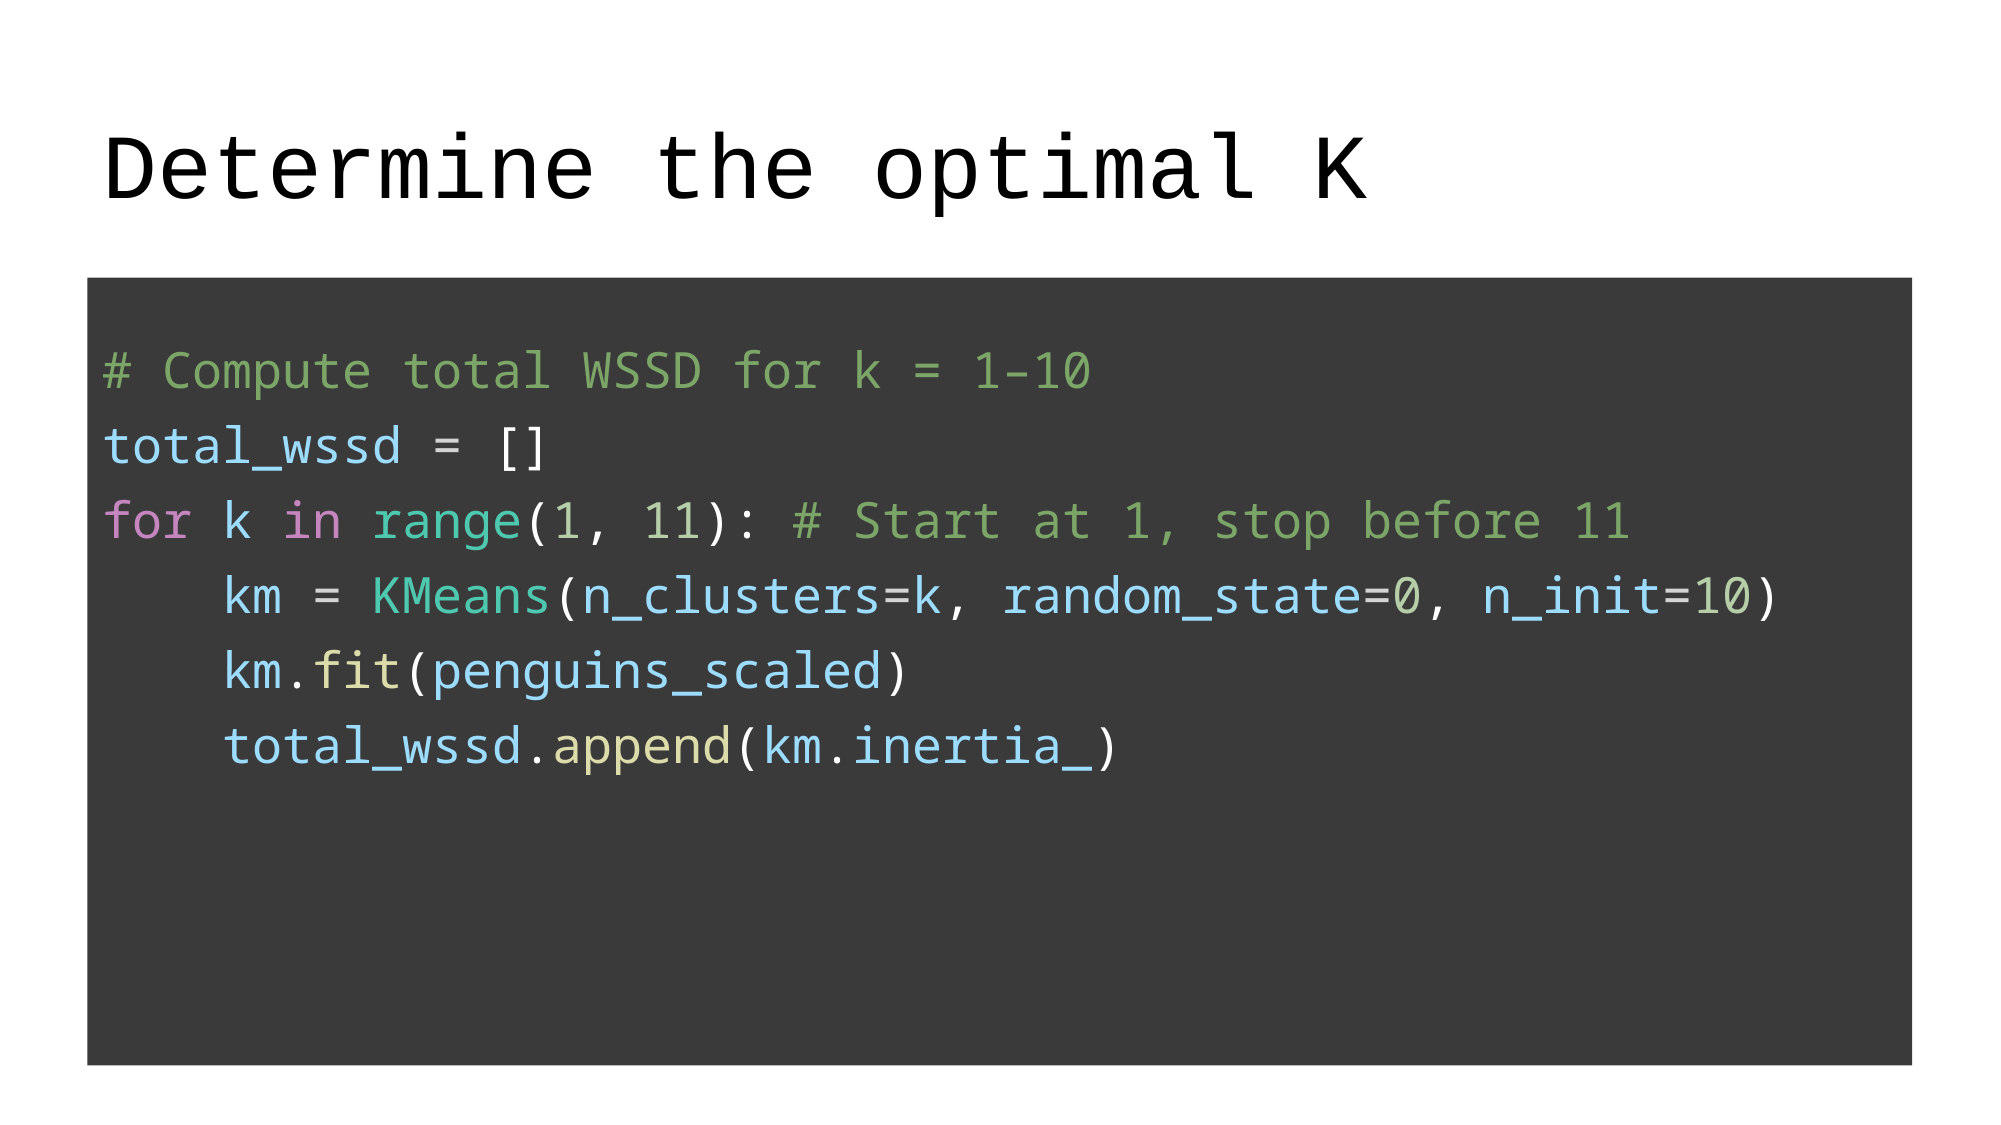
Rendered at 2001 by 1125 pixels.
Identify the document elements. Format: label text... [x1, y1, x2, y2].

list # Compute total WSSD for k = 1–10 total_wssd = [] for k in range(1, 11): # Start at 1, stop before 11 km = KMeans(n_clusters=k, random_state=0, n_init=10) km.fit(penguins_scaled) total_wssd.append(km.inertia_) [87, 277, 1913, 1066]
title Determine the optimal K [87, 59, 1913, 277]
